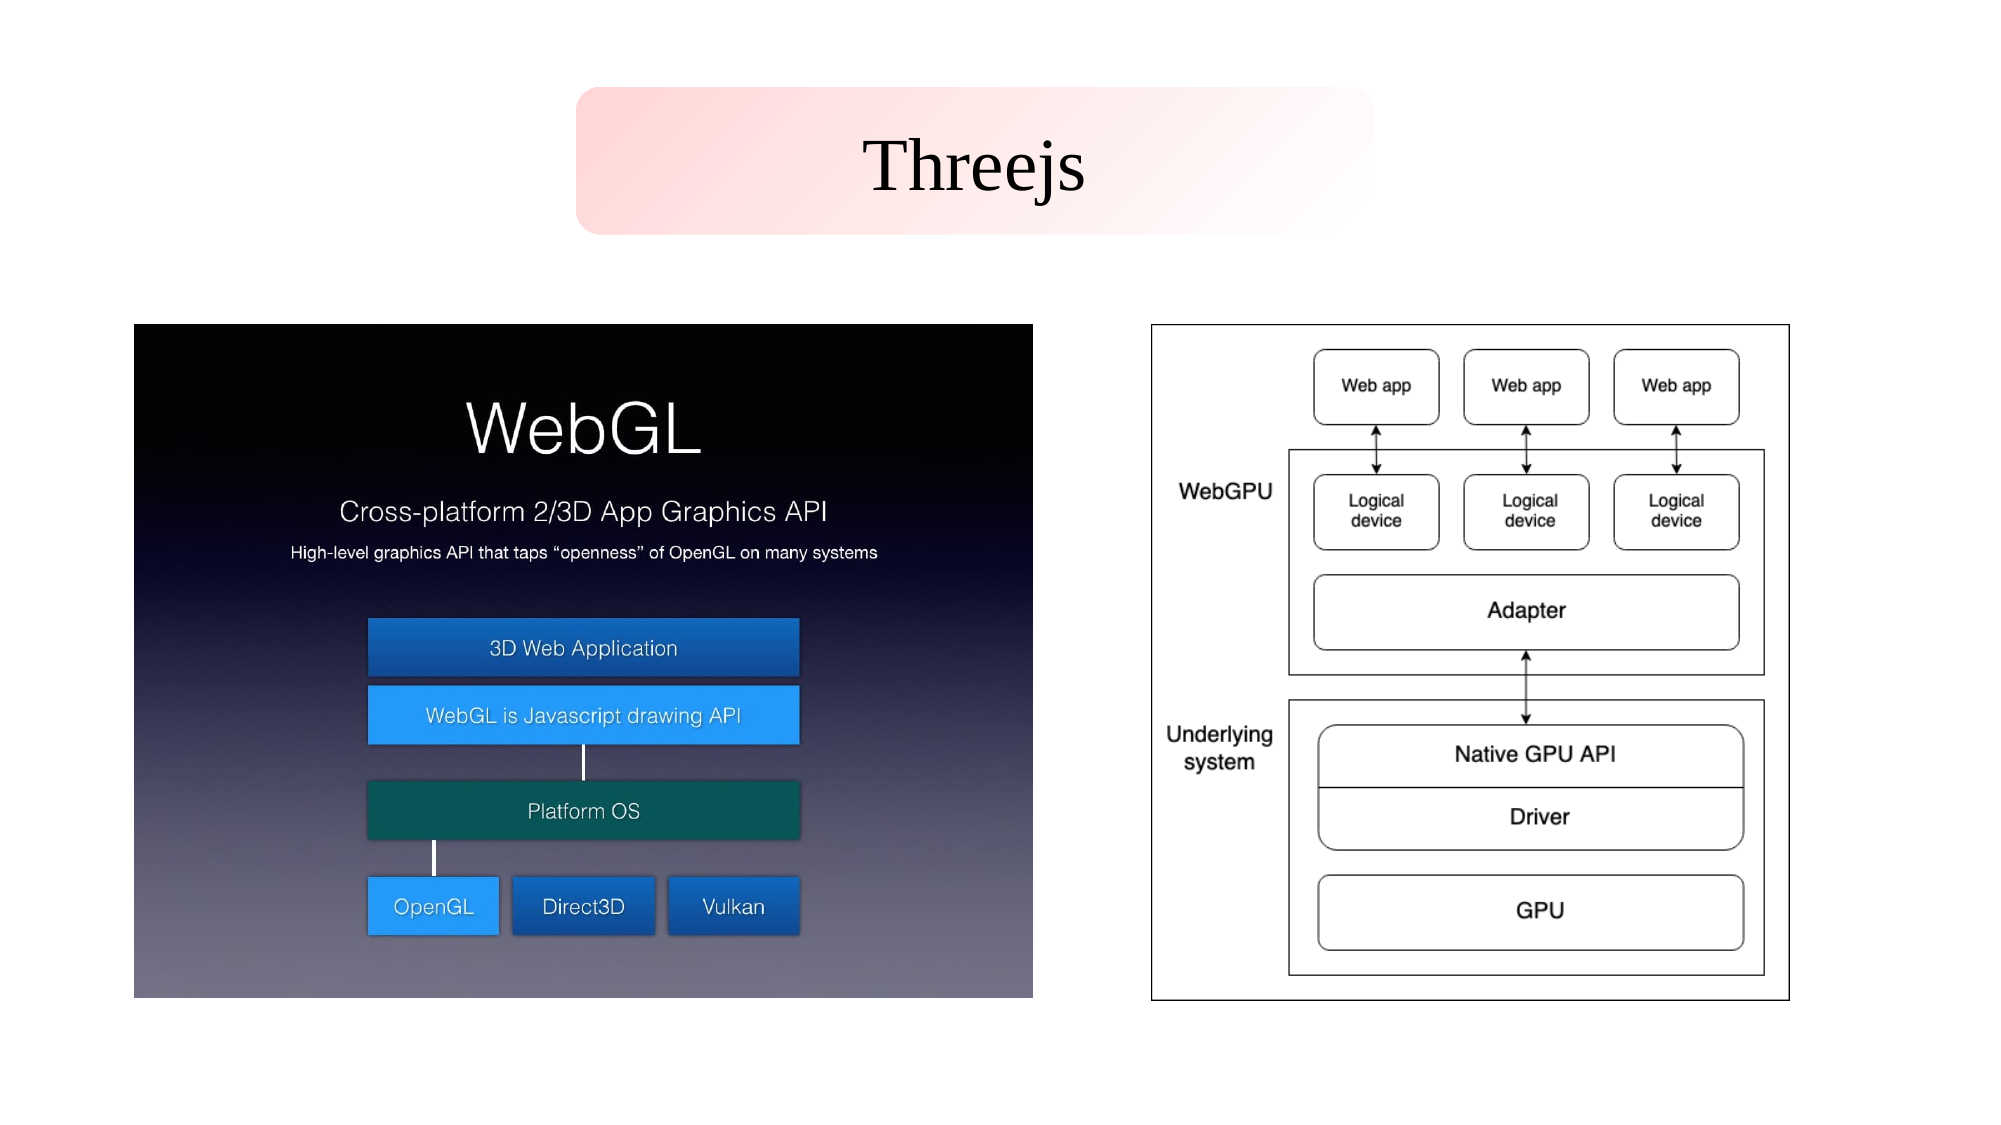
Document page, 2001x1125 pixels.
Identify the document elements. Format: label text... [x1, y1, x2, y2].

text_box Threejs [576, 87, 1375, 235]
picture [134, 324, 1034, 998]
picture [1151, 324, 1790, 1001]
